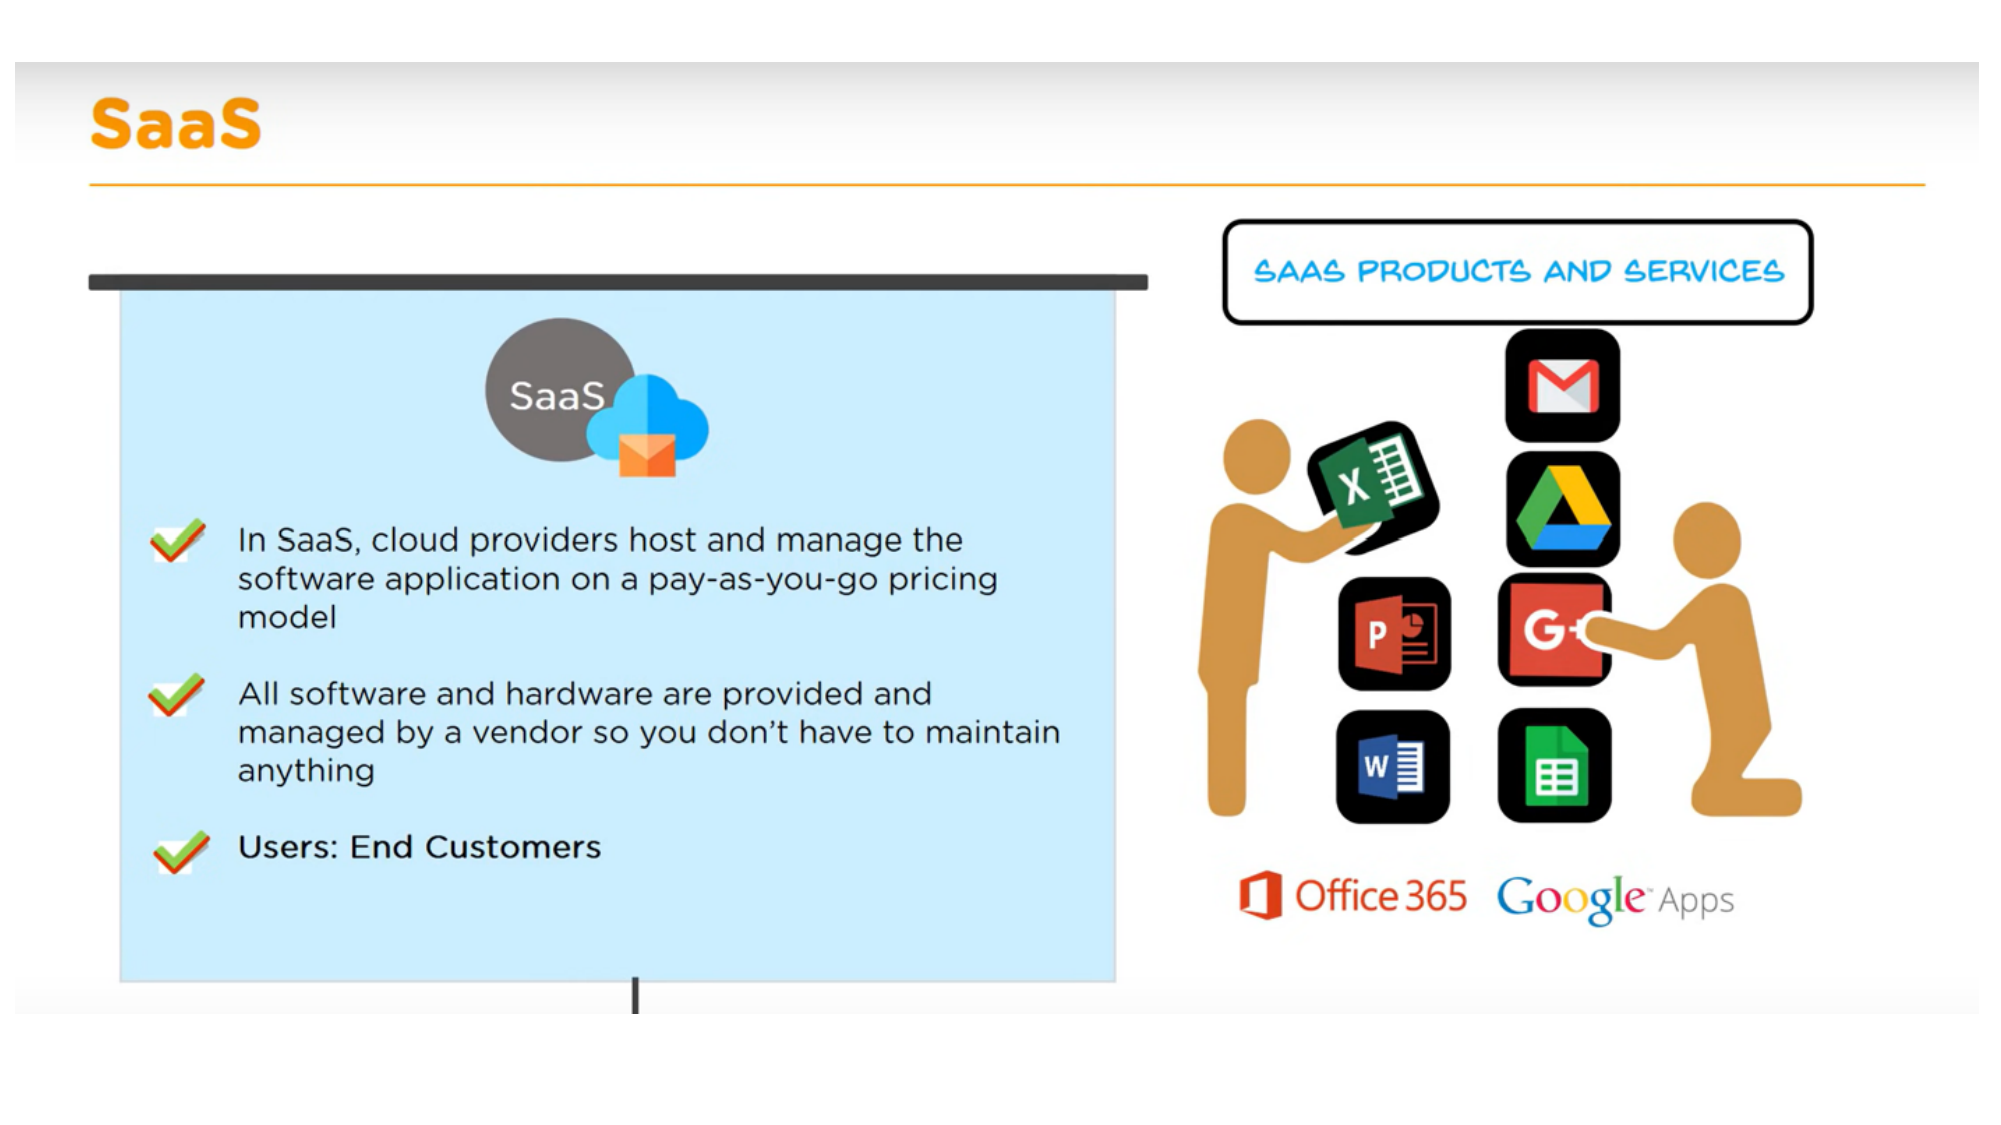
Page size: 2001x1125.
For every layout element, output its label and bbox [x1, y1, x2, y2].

picture [14, 62, 1979, 1014]
